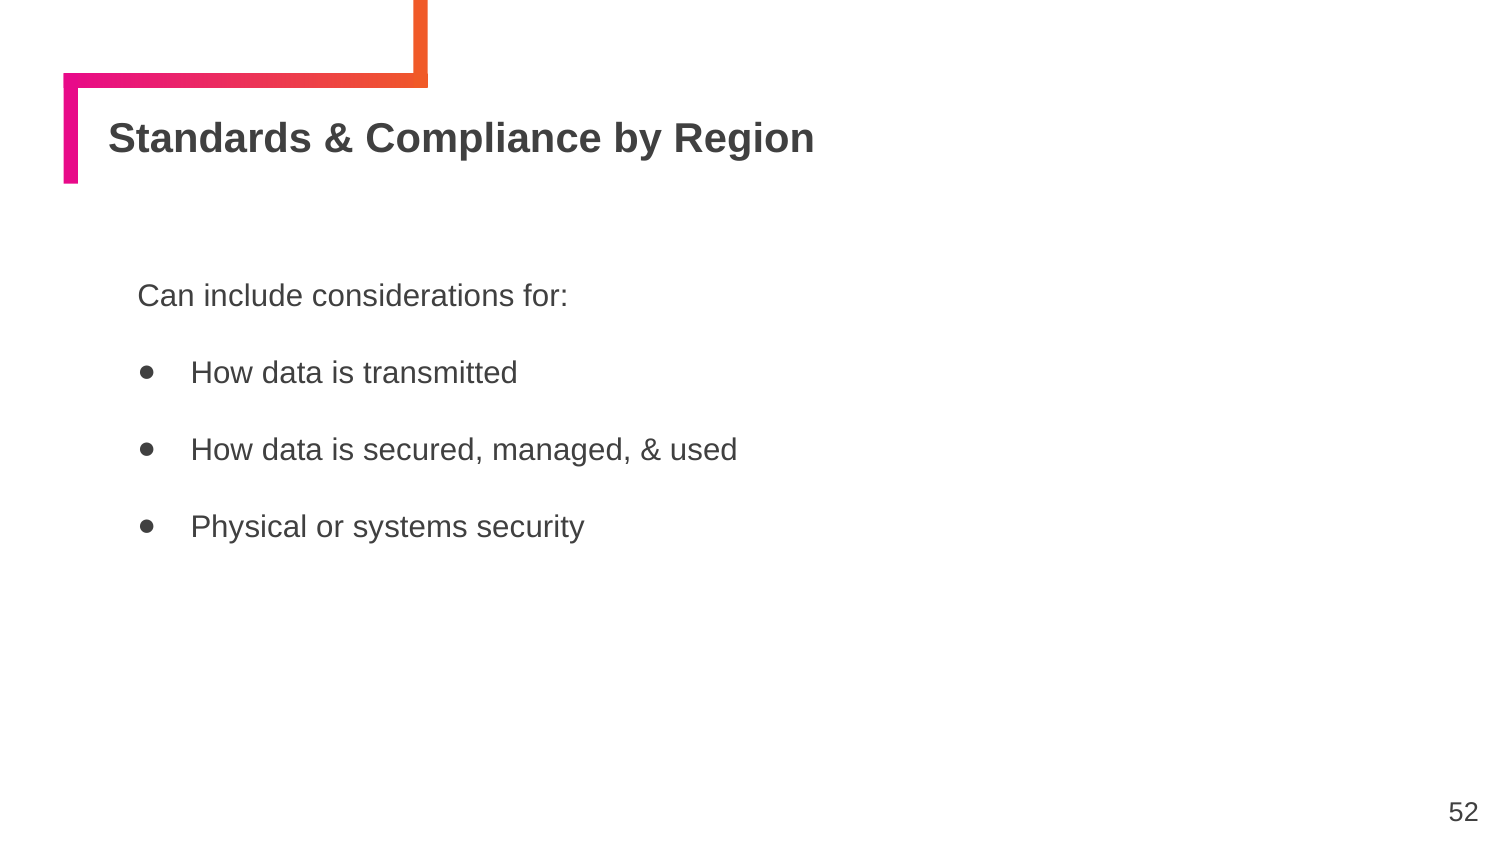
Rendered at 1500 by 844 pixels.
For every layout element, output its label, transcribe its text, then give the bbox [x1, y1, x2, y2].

title Standards & Compliance by Region [100, 117, 1455, 169]
text_box Can include considerations for: How data is transmitted How data is secured, managed, & used Physical or systems security [100, 241, 1264, 770]
slide_number 52 [1403, 779, 1494, 844]
